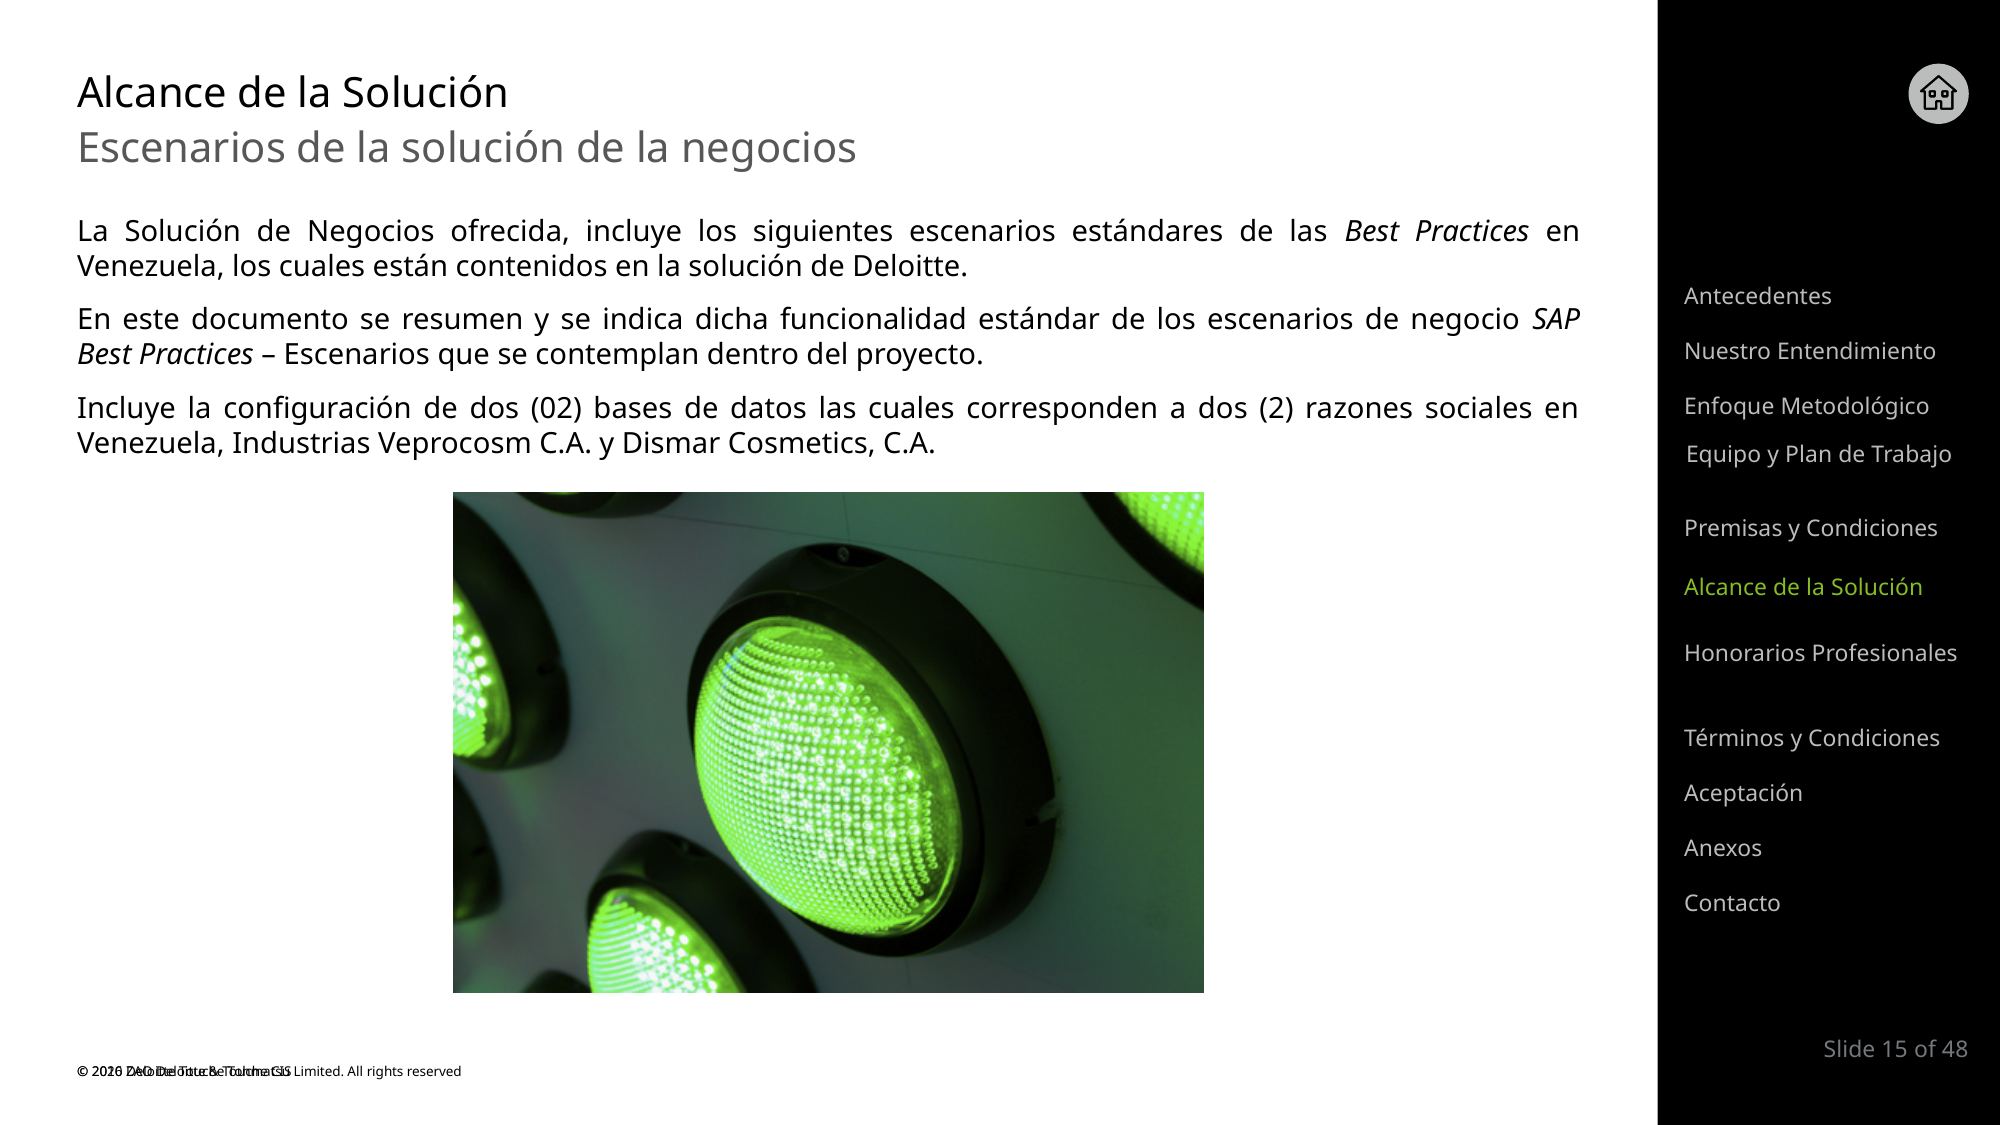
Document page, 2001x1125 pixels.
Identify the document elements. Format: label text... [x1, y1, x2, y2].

text_box Contacto [1684, 888, 1968, 917]
text_box Nuestro Entendimiento [1684, 336, 1968, 365]
text_box Aceptación [1684, 778, 1968, 807]
text_box Equipo y Plan de Trabajo [1686, 439, 1969, 468]
picture [453, 492, 1204, 993]
text_box Términos y Condiciones [1684, 724, 1968, 752]
text_box Honorarios Profesionales [1684, 638, 1968, 666]
text_box Anexos [1684, 833, 1968, 862]
text_box Enfoque Metodológico [1684, 391, 1968, 420]
list Escenarios de la solución de la negocios [77, 121, 1581, 245]
text_box Alcance de la Solución [1684, 572, 1968, 601]
title Alcance de la Solución [77, 66, 1581, 121]
list La Solución de Negocios ofrecida, incluye los siguientes escenarios estándares de las Best Practices en Venezuela, los cuales están contenidos en la solución de Deloitte. En este documento se resumen y se indica dicha funcionalidad estándar de los escenarios de negocio SAP Best Practices – Escenarios que se contemplan dentro del proyecto. Incluye la configuración de dos (02) bases de datos las cuales corresponden a dos (2) razones sociales en Venezuela, Industrias Veprocosm C.A. y Dismar Cosmetics, C.A. [77, 245, 1581, 503]
text_box Antecedentes [1684, 281, 1975, 310]
text_box Premisas y Condiciones [1684, 513, 1968, 542]
